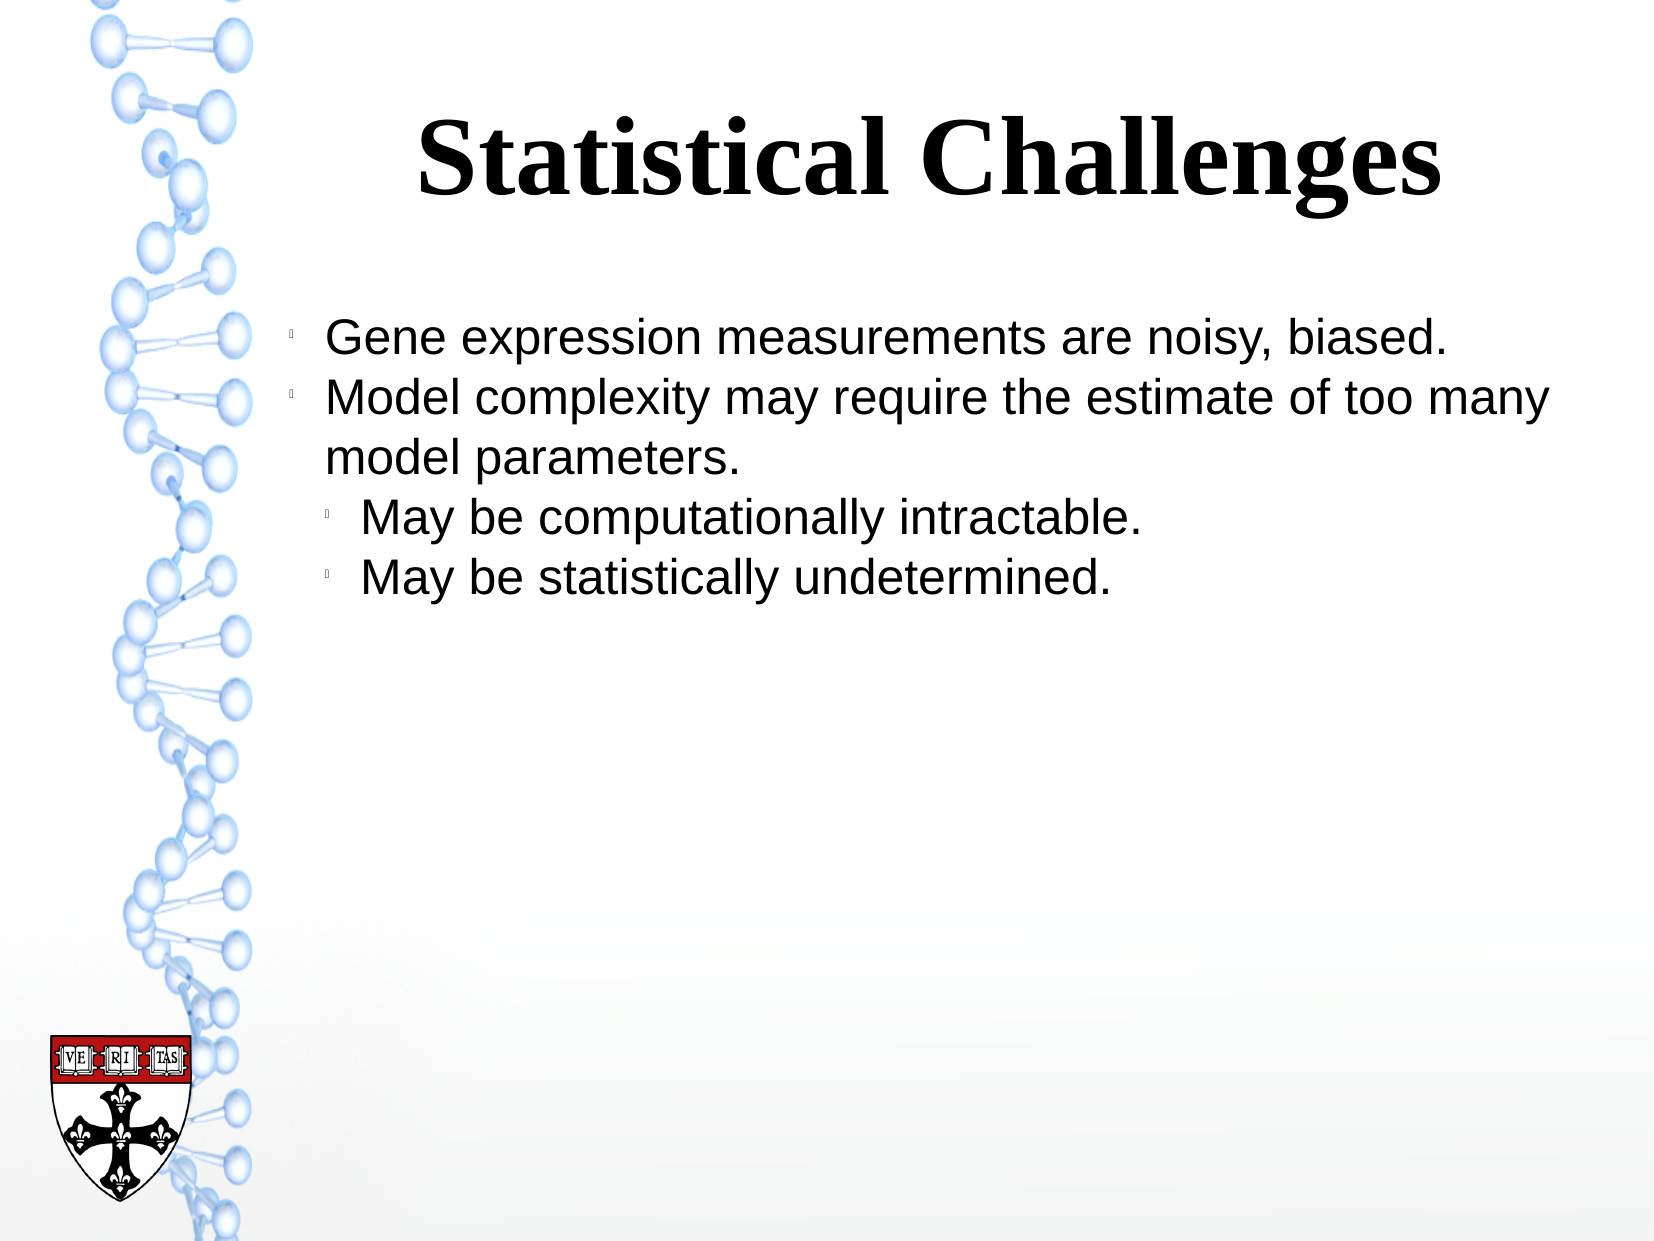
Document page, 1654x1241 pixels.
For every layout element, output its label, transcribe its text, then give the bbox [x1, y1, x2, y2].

picture [0, 0, 1654, 1241]
text_box Statistical Challenges [265, 47, 1595, 252]
text_box Gene expression measurements are noisy, biased. Model complexity may require the estimate of too many model parameters. May be computationally intractable. May be statistically undetermined. [289, 305, 1618, 1025]
